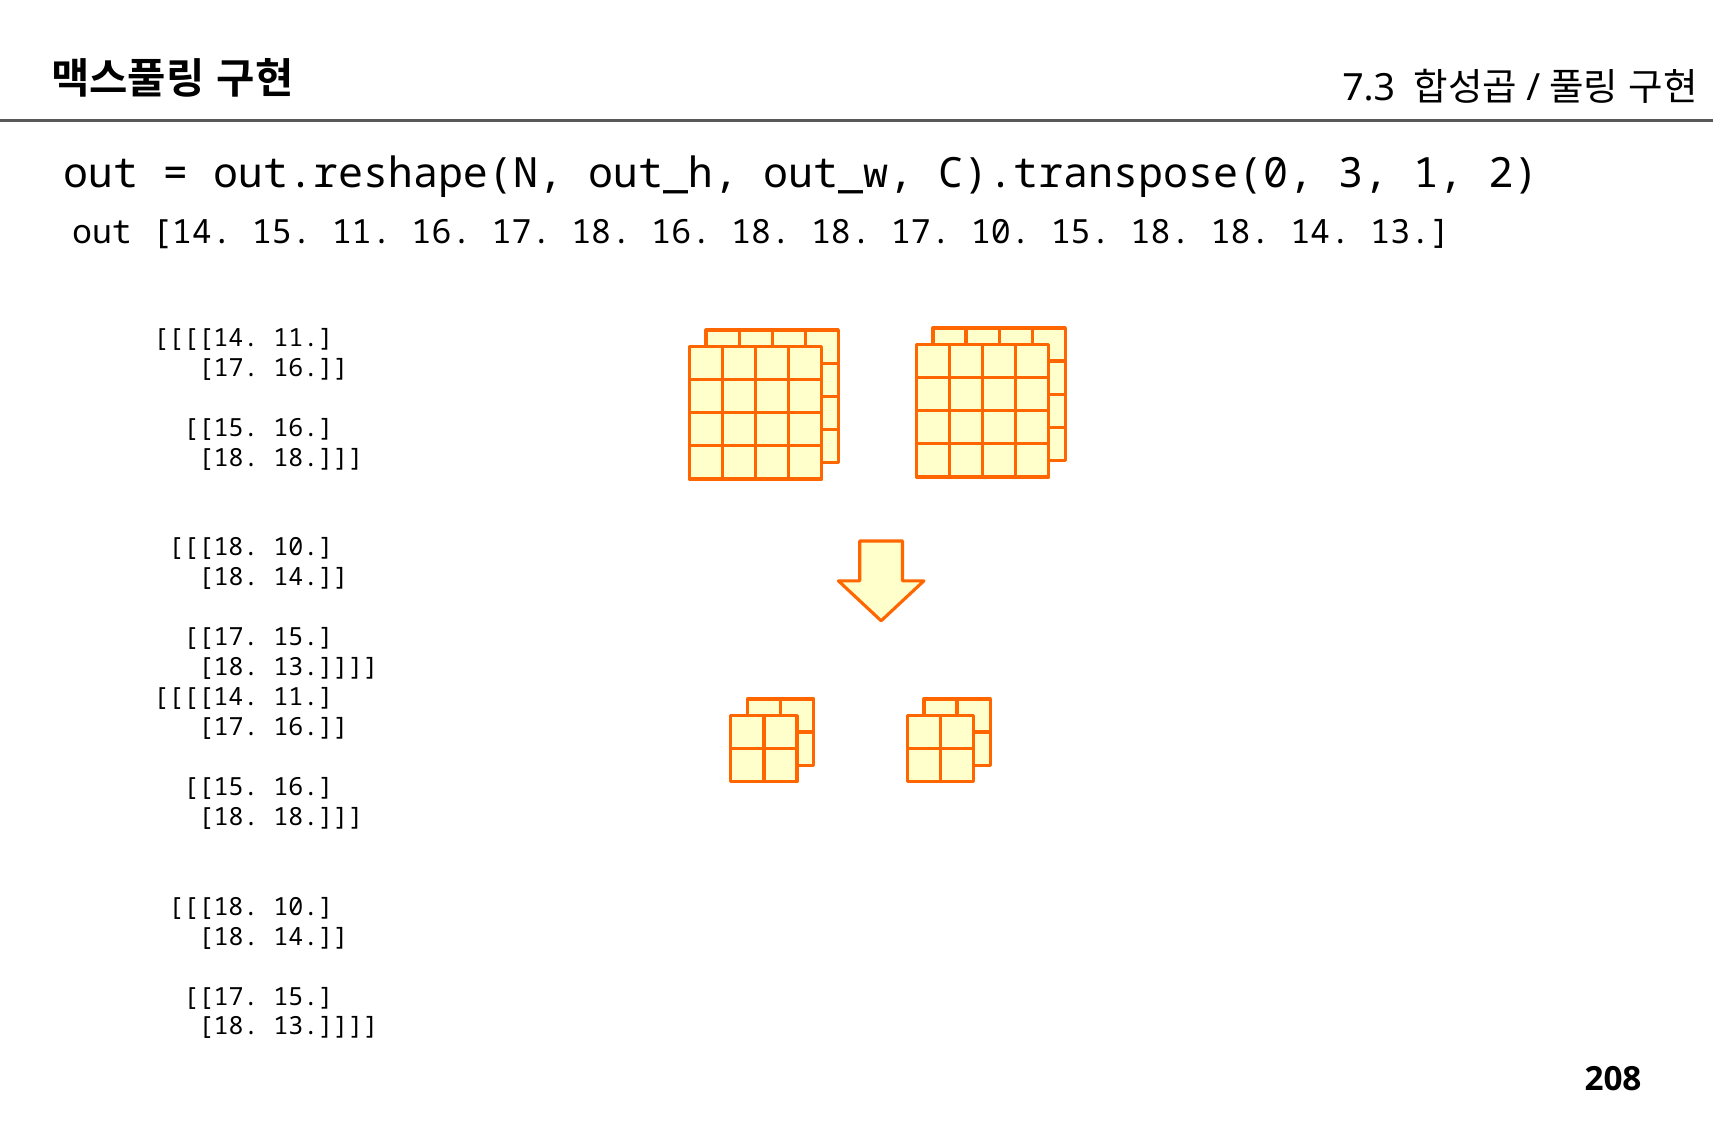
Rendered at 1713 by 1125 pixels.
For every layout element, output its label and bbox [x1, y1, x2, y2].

text_box [48, 138, 1553, 298]
text_box [11, 13, 803, 105]
text_box [916, 44, 1713, 111]
text_box [836, 538, 926, 623]
text_box [730, 698, 814, 782]
text_box [138, 313, 474, 1048]
text_box [916, 327, 1066, 478]
text_box [907, 698, 991, 782]
text_box [689, 329, 839, 480]
